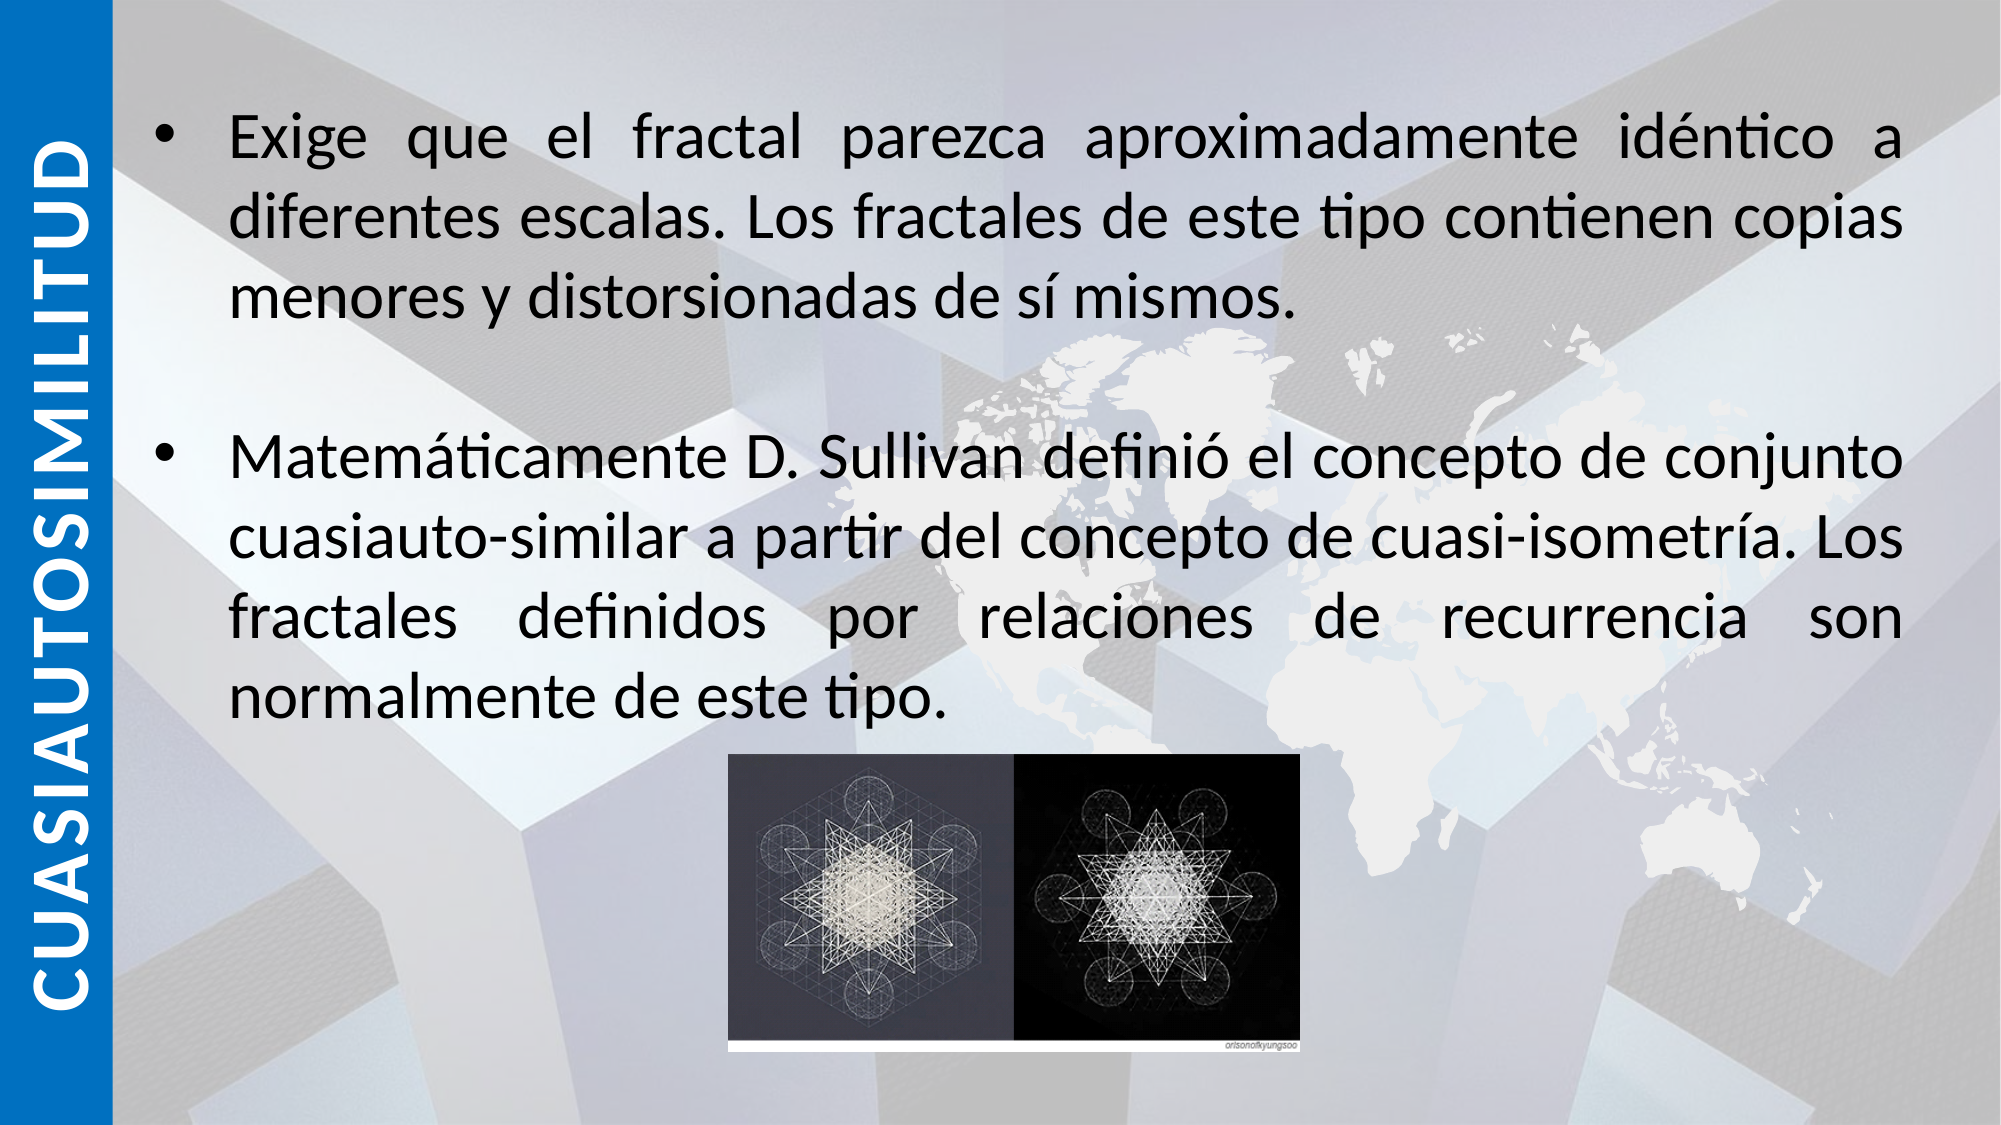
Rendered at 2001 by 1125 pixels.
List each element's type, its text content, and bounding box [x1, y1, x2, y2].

text_box [113, 0, 2000, 1125]
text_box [827, 323, 1862, 970]
picture [728, 754, 1300, 1053]
text_box Exige que el fractal parezca aproximadamente idéntico a diferentes escalas. Los fractales de este tipo contienen copias menores y distorsionadas de sí mismos. Matemáticamente D. Sullivan definió el concepto de conjunto cuasiauto-similar a partir del concepto de cuasi-isometría. Los fractales definidos por relaciones de recurrencia son normalmente de este tipo. [138, 84, 1921, 739]
text_box CUASIAUTOSIMILITUD [0, 0, 113, 1125]
